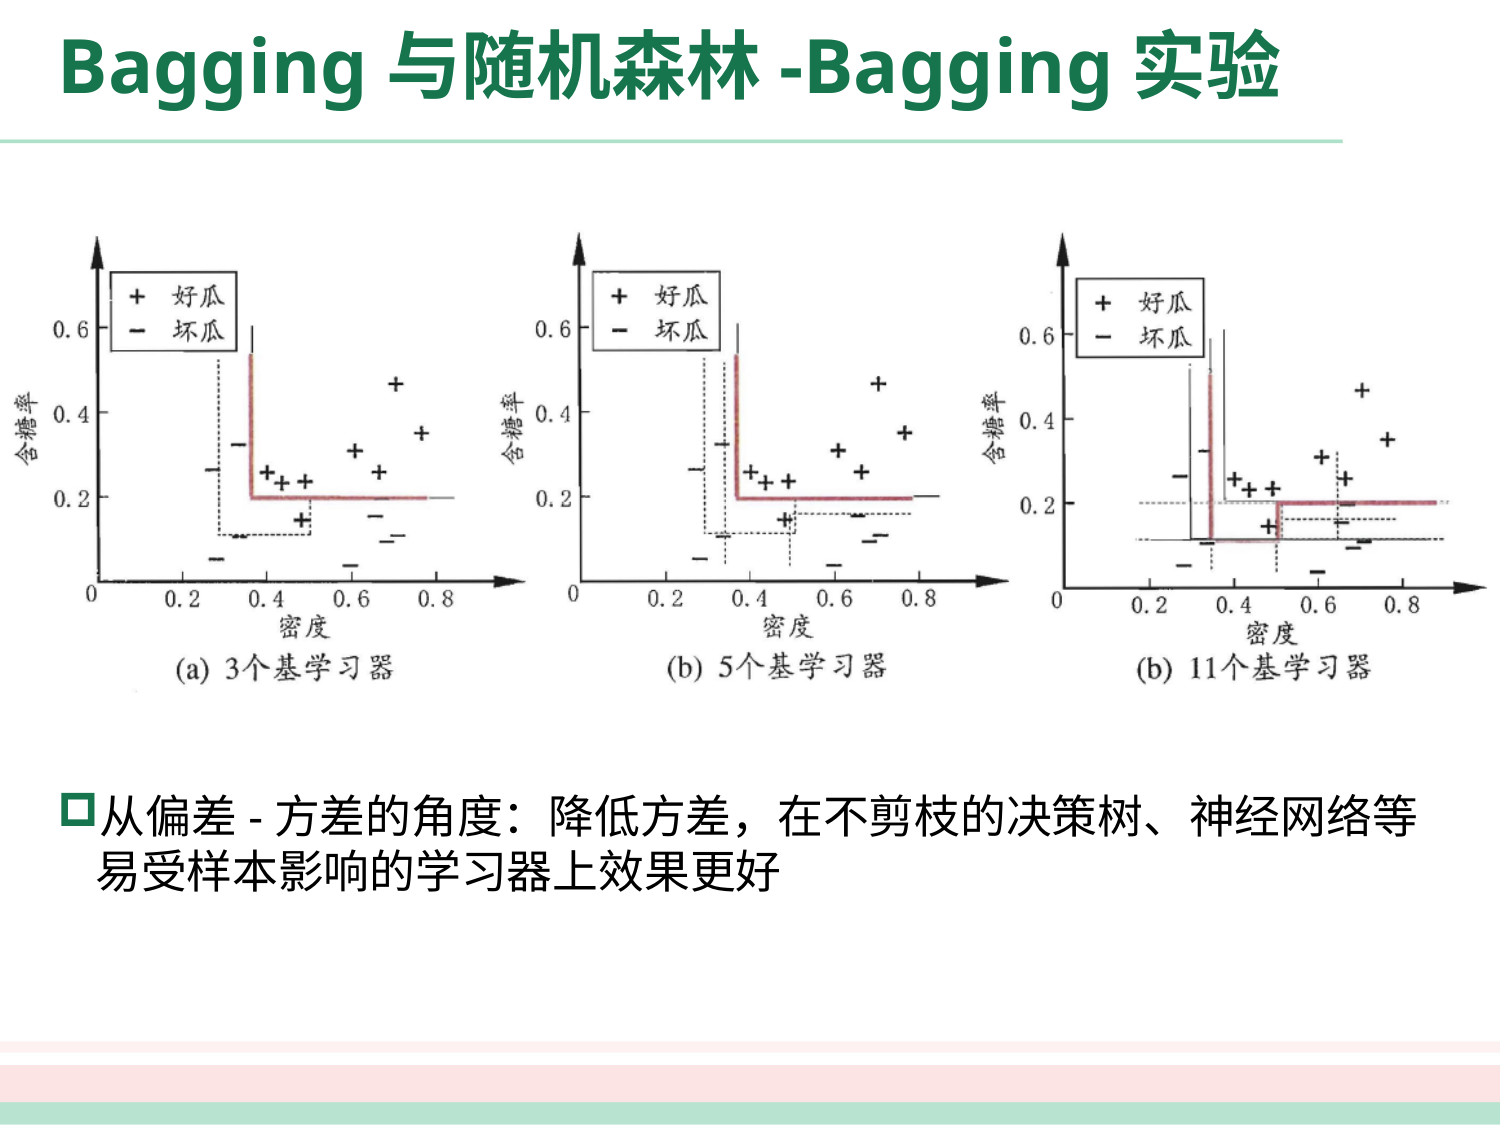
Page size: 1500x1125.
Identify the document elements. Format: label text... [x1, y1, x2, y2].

title Bagging与随机森林-Bagging实验 [42, 5, 1337, 134]
text_box 从偏差-方差的角度：降低方差，在不剪枝的决策树、神经网络等易受样本影响的学习器上效果更好 [42, 780, 1457, 945]
picture [0, 0, 1500, 1125]
